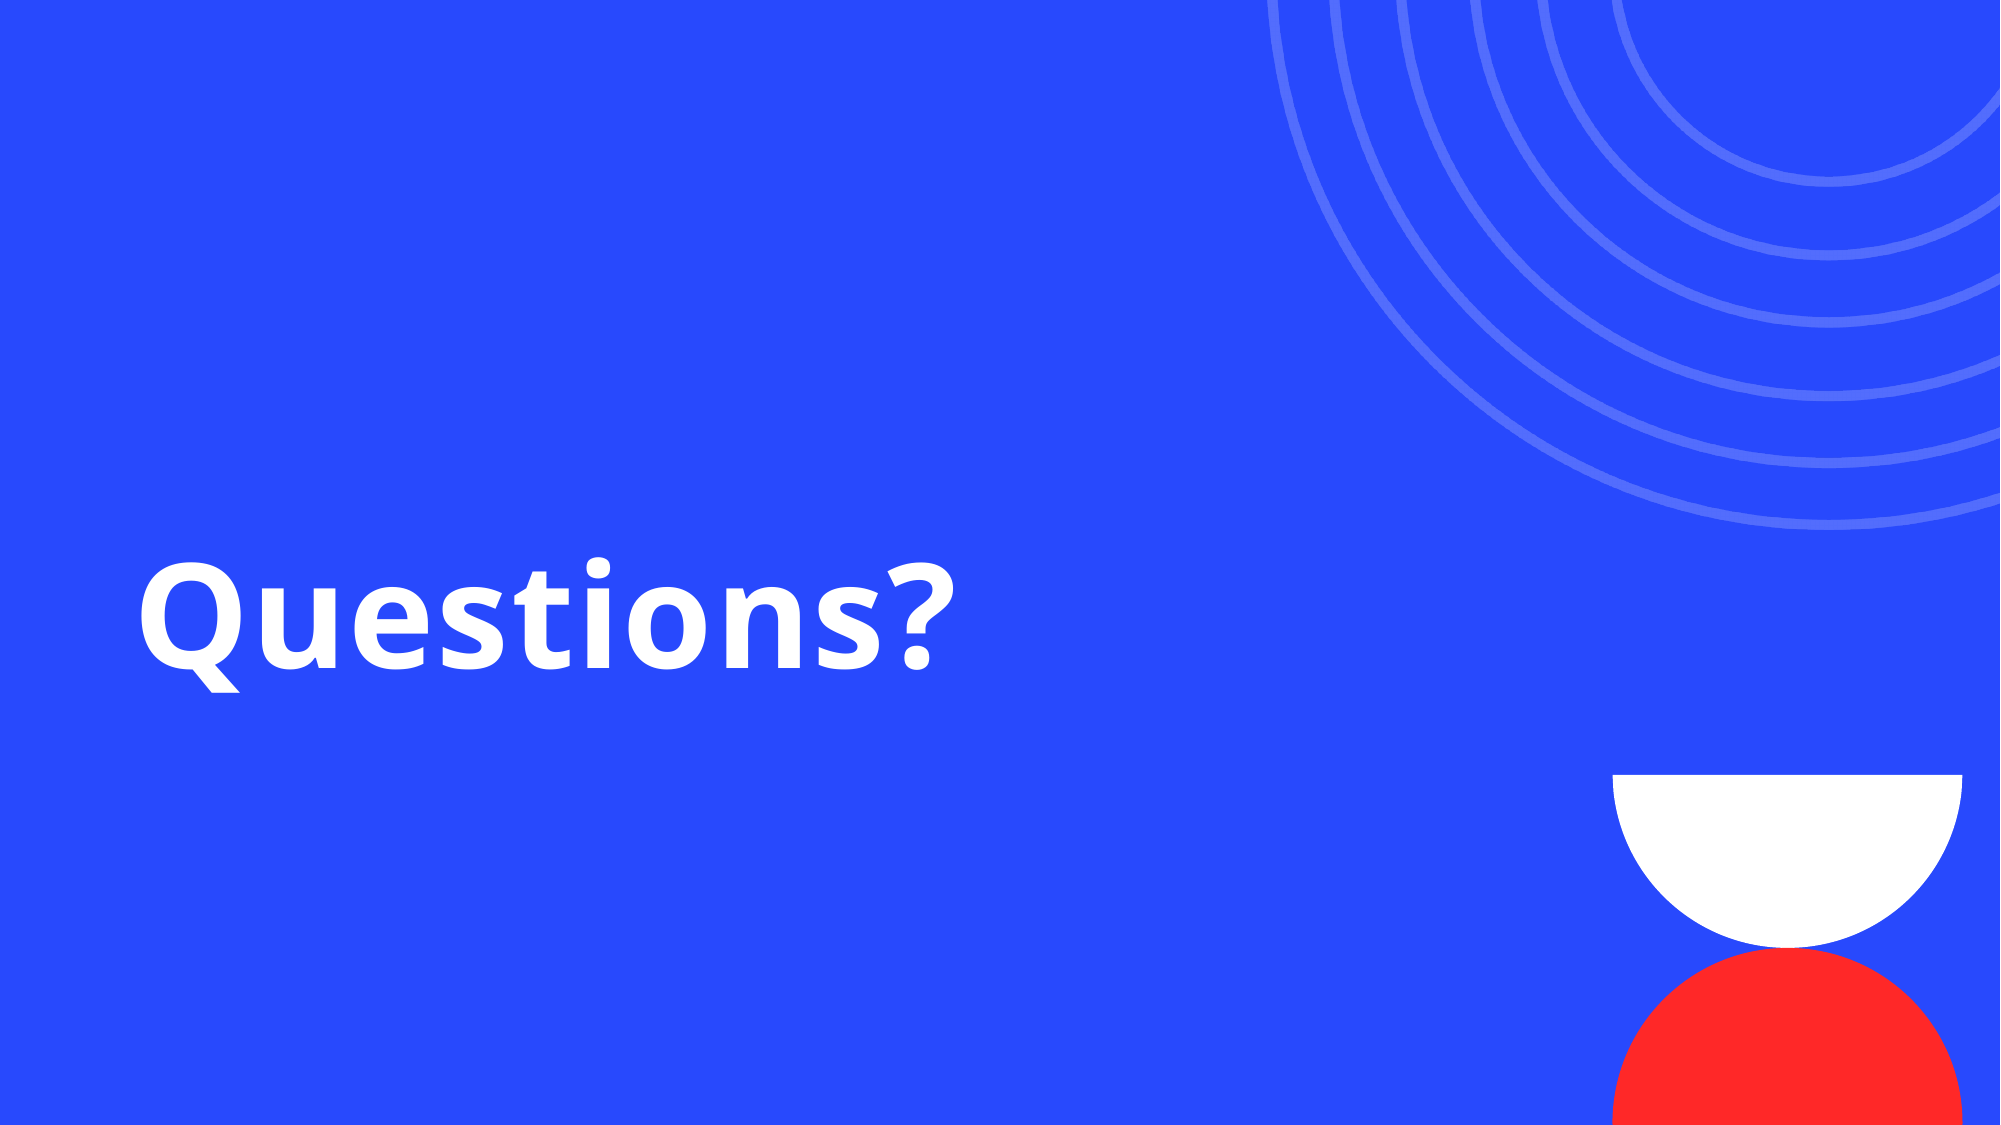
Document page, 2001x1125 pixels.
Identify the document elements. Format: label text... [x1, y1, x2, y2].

title Questions? [133, 100, 1774, 701]
picture [1266, 0, 2000, 530]
